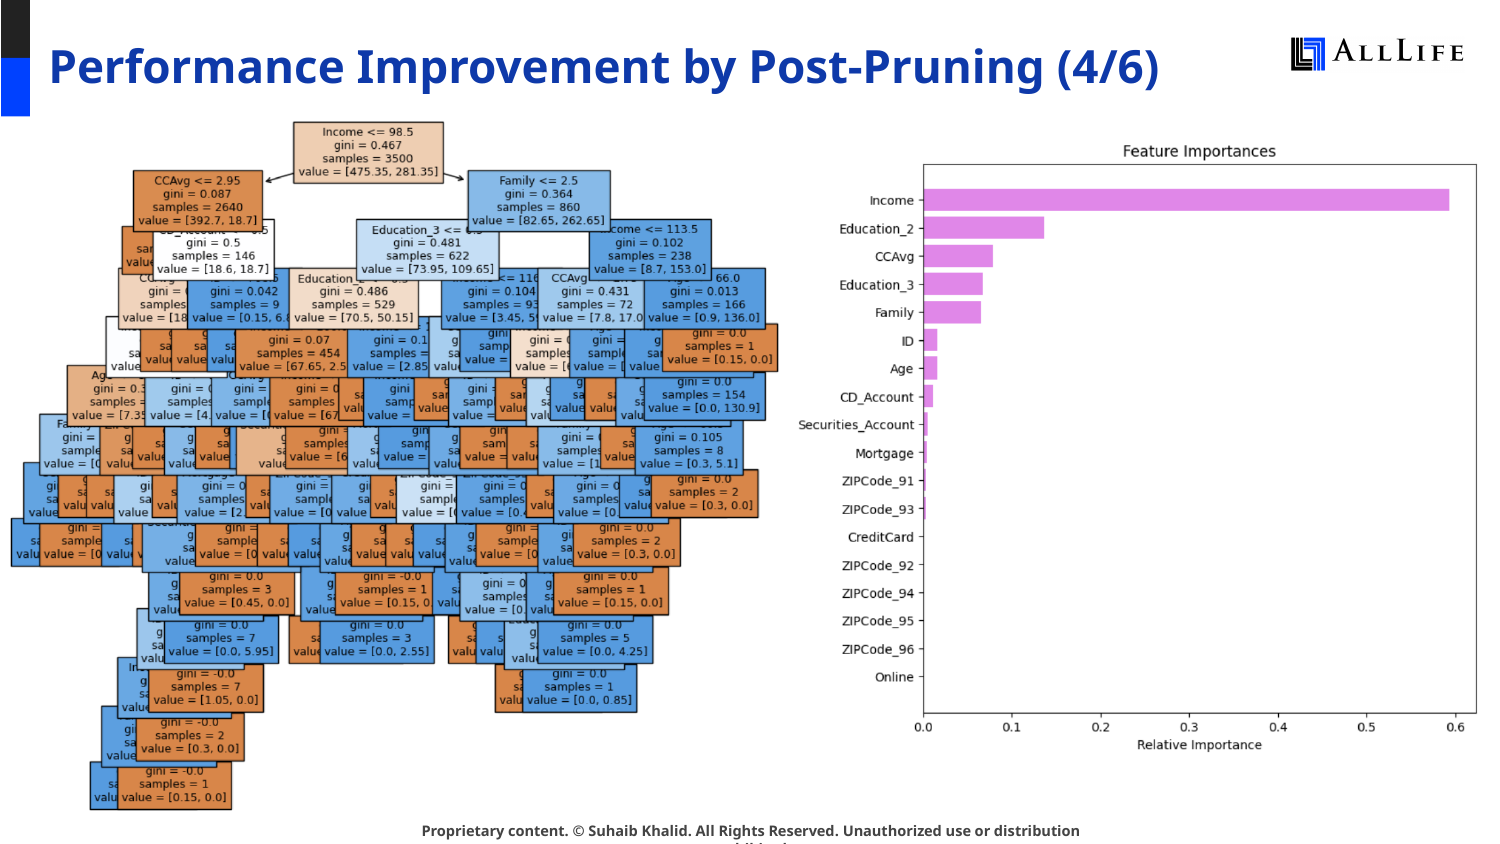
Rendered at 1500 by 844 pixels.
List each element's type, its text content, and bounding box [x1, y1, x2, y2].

title Performance Improvement by Post-Pruning (4/6) [33, 22, 1431, 117]
picture [0, 118, 1500, 819]
picture [1431, 36, 1465, 73]
